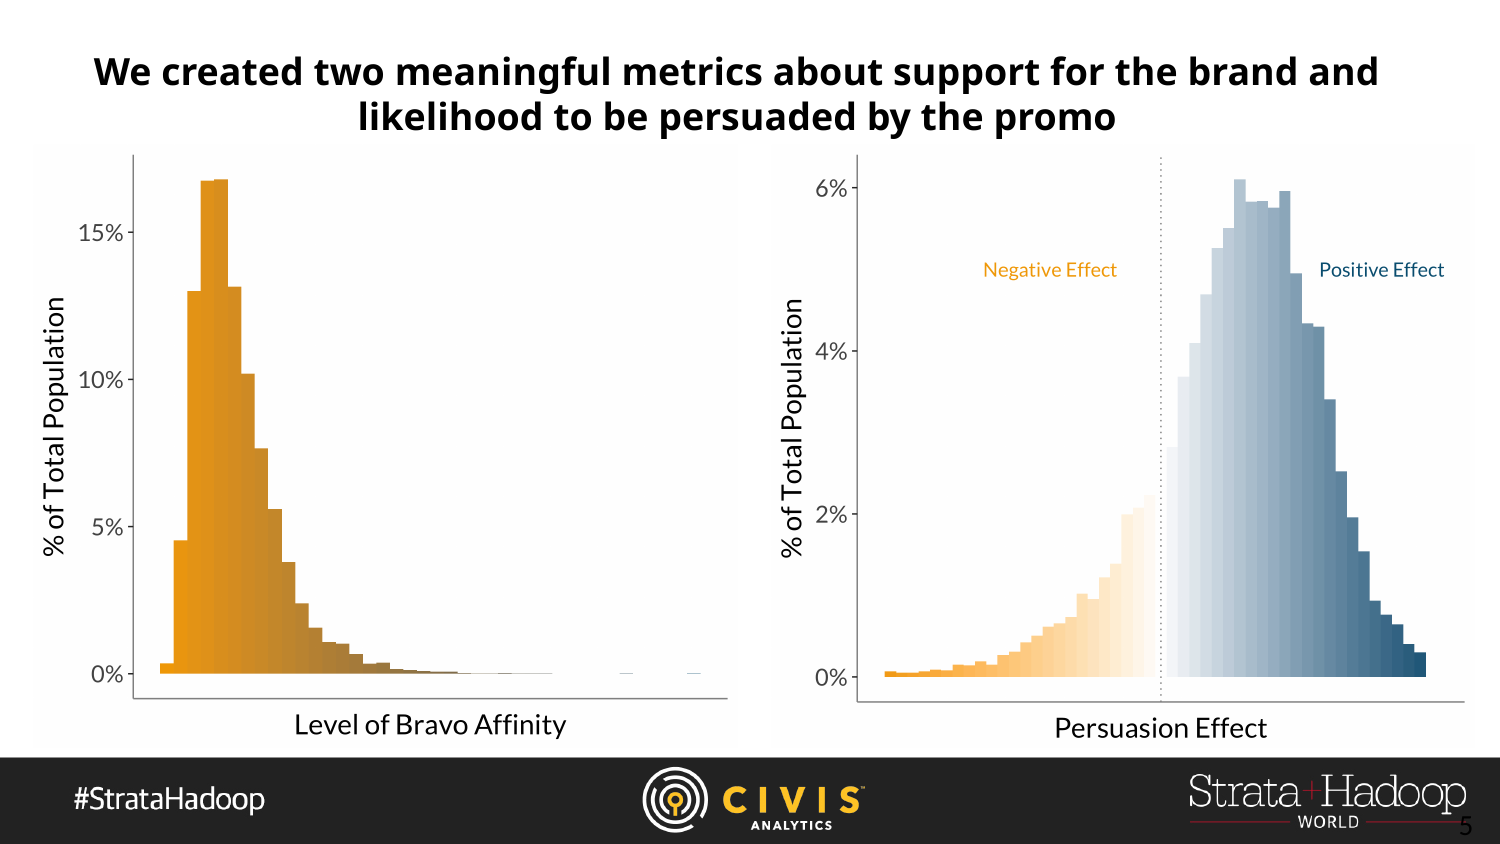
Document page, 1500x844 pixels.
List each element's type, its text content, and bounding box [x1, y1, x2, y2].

picture [0, 0, 1500, 844]
text_box We created two meaningful metrics about support for the brand and likelihood to be persuaded by the promo [0, 40, 1475, 122]
slide_number 54 [1443, 798, 1500, 844]
